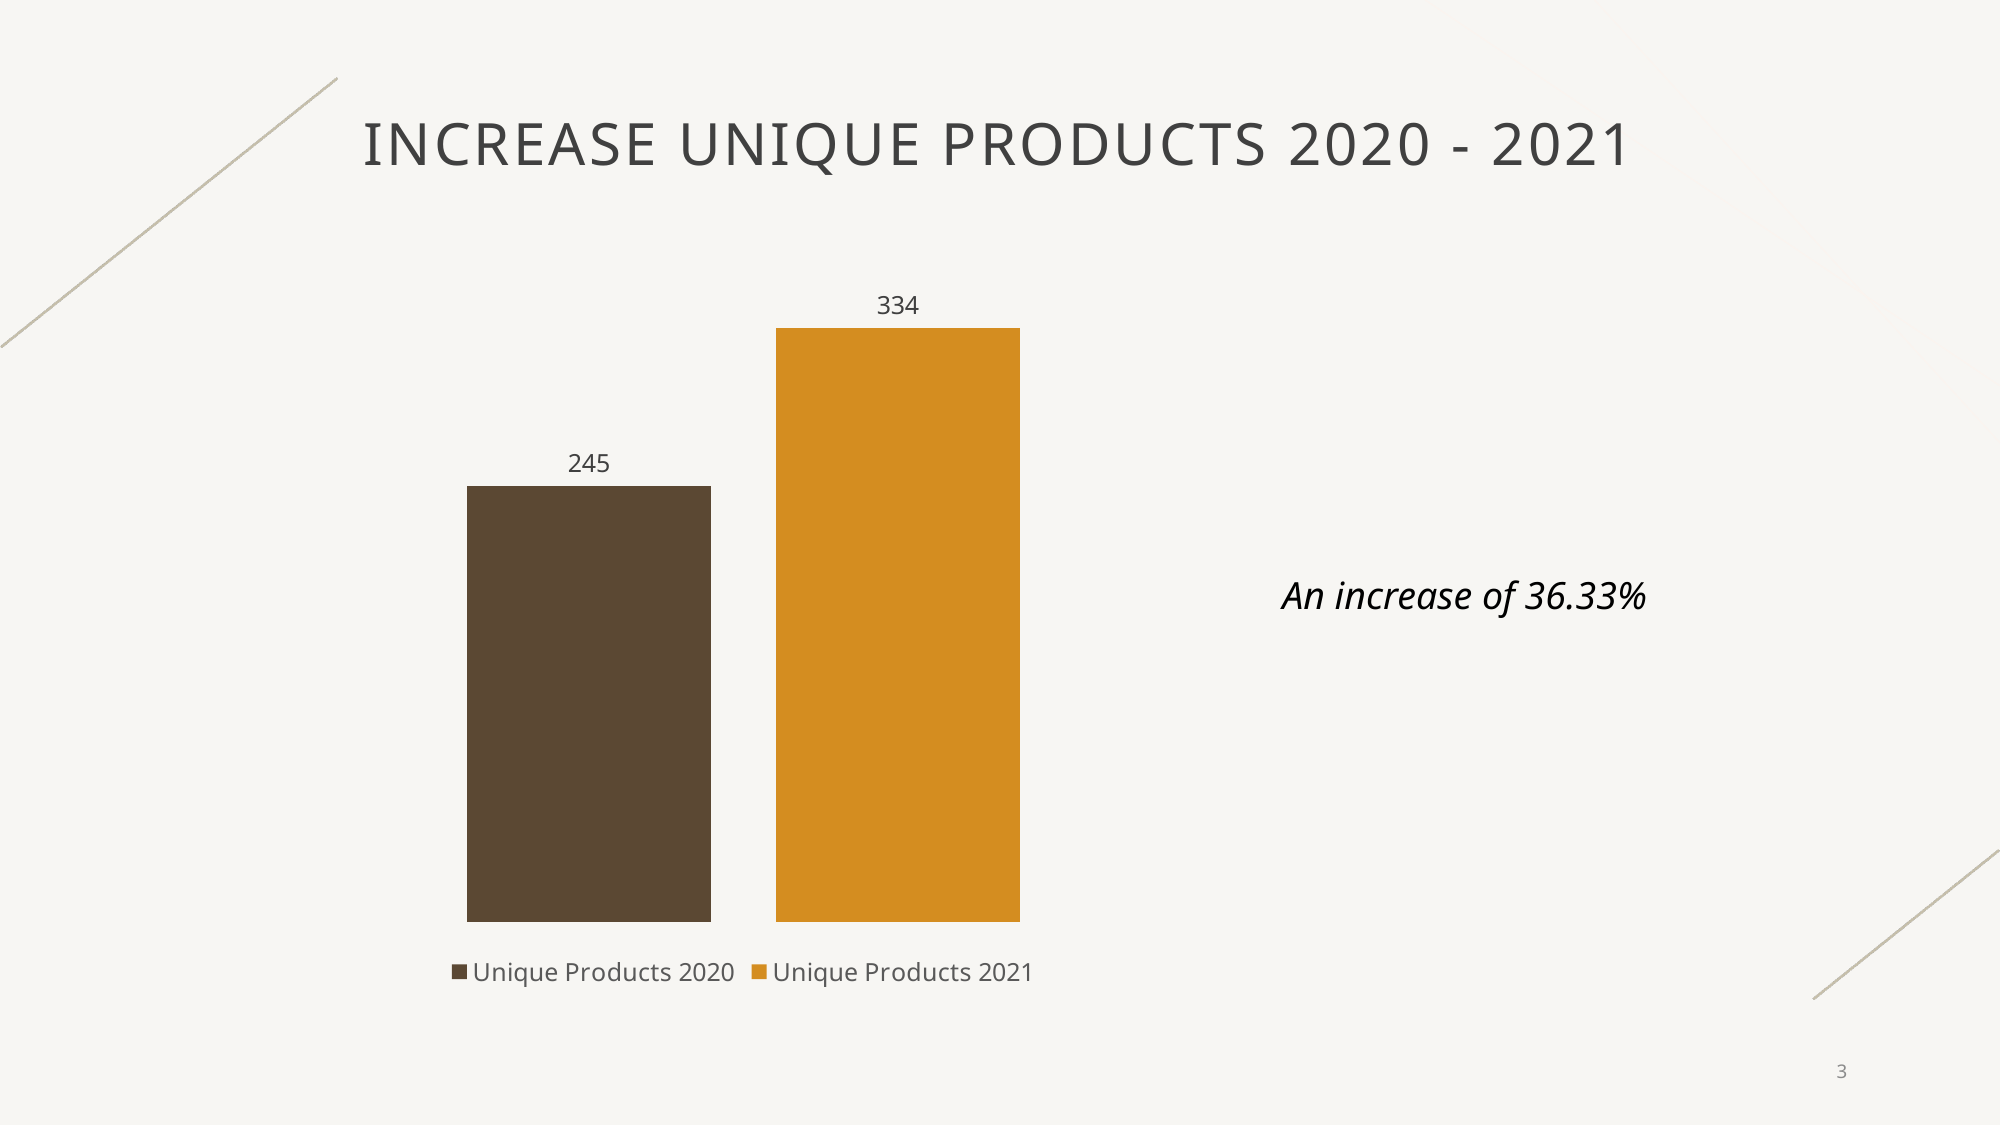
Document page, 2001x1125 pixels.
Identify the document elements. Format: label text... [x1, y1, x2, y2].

chart [178, 194, 1309, 995]
picture [0, 77, 309, 348]
title Increase unique products 2020 - 2021 [309, 37, 1691, 256]
text_box An increase of 36.33% [1309, 564, 1691, 625]
slide_number 3 [1412, 1042, 1863, 1103]
picture [1812, 849, 2000, 1000]
